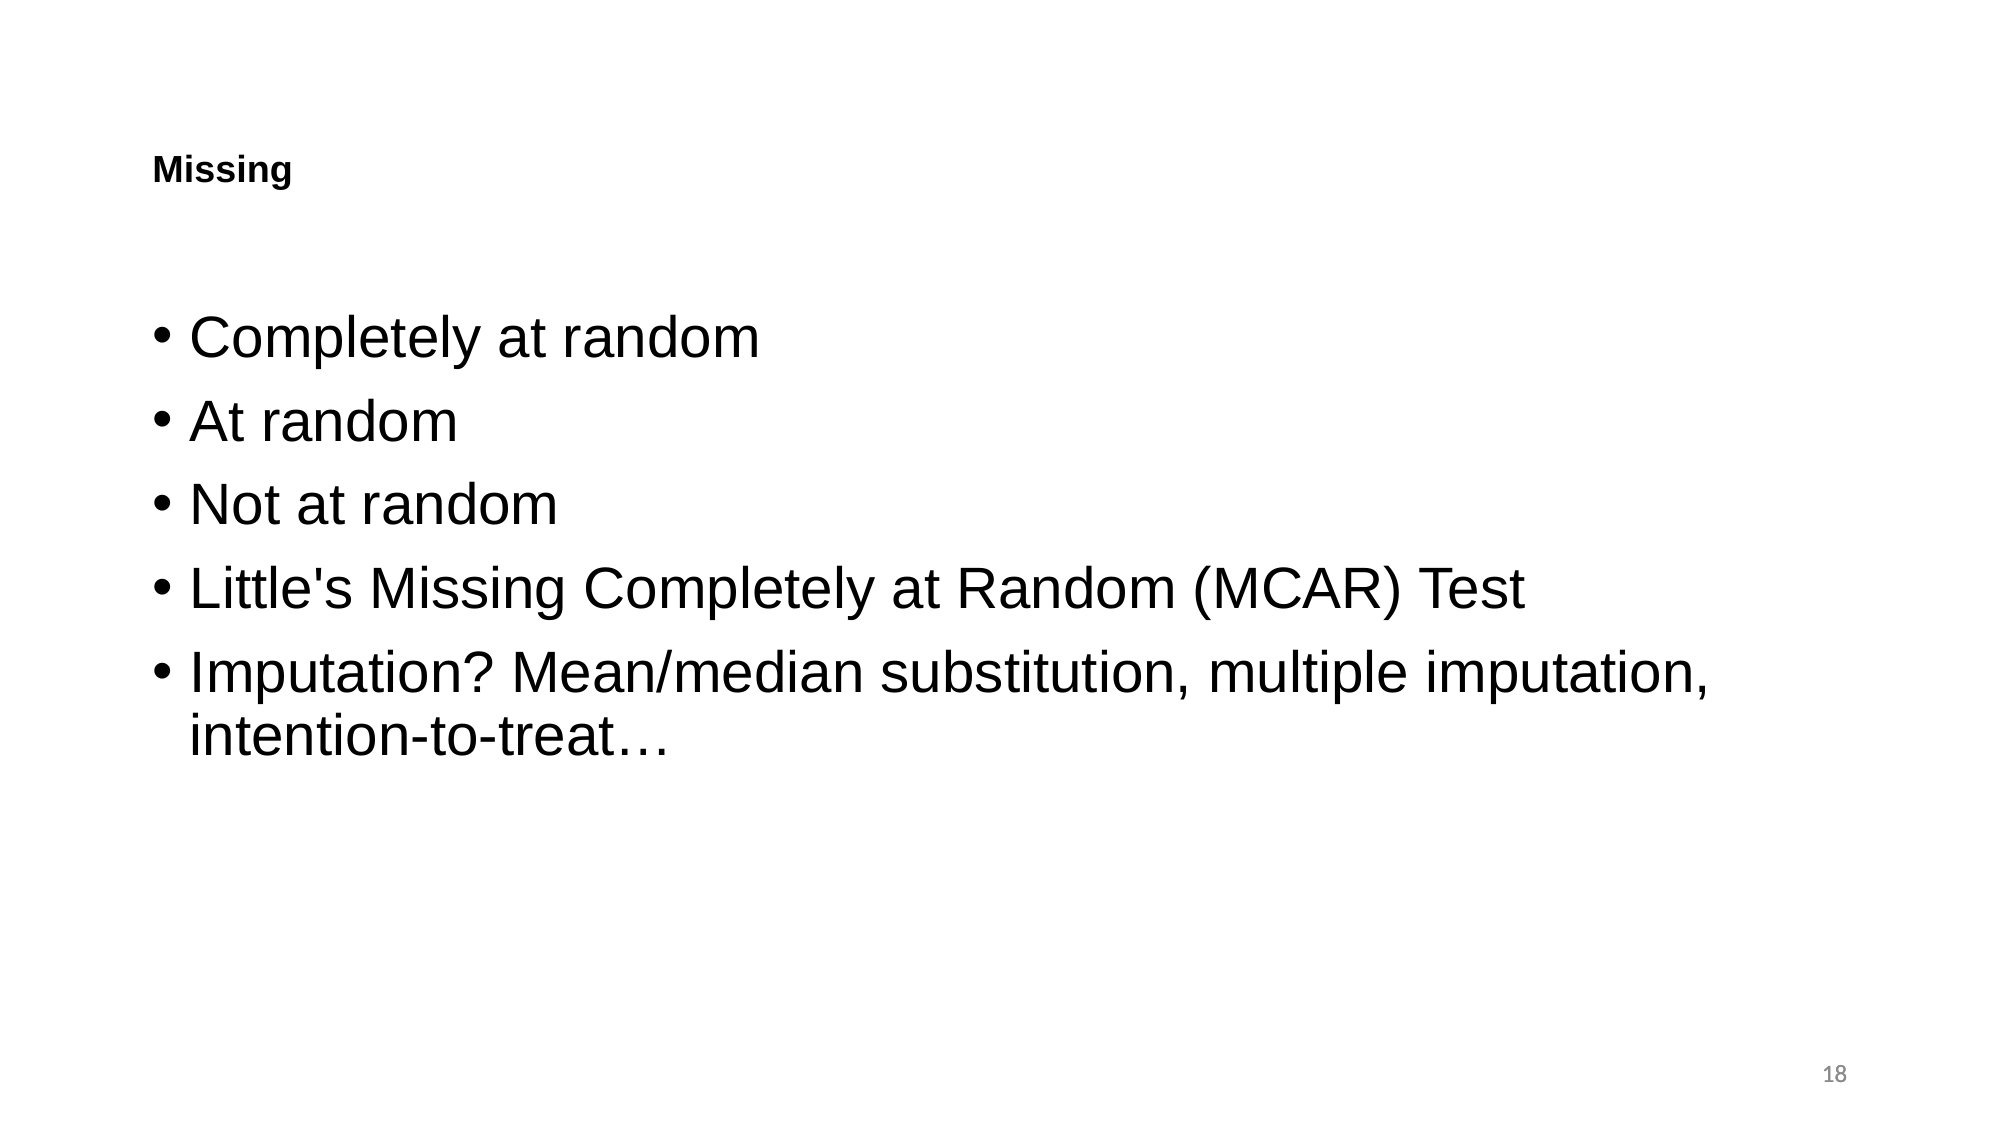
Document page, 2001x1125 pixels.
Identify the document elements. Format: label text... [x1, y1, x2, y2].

text_box [58, 274, 1375, 1060]
text_box 18 [1412, 1042, 1863, 1103]
list Completely at random At random Not at random Little's Missing Completely at Random (MCAR) Test Imputation? Mean/median substitution, multiple imputation, intention-to-treat… [1381, 299, 1863, 1014]
title Missing [137, 59, 1863, 278]
